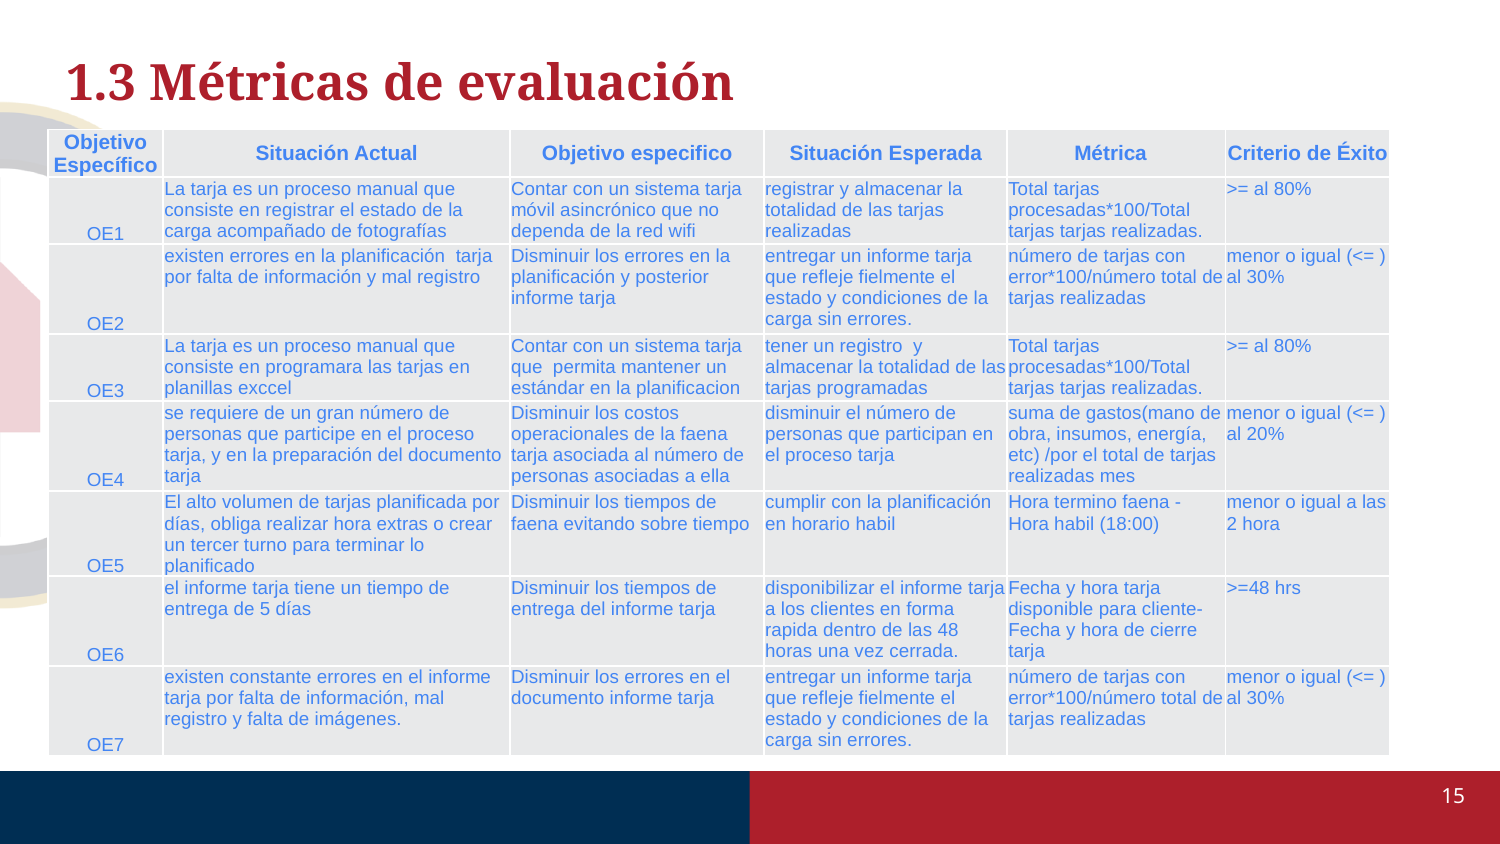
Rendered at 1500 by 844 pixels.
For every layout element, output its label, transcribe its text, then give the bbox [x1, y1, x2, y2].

table_cell el informe tarja tiene un tiempo de entrega de 5 días [164, 577, 509, 665]
table_header Métrica [1008, 130, 1225, 176]
table_cell existen constante errores en el informe tarja por falta de información, mal registro y falta de imágenes. [164, 667, 509, 755]
table_cell OE6 [49, 577, 162, 665]
table_cell entregar un informe tarja que refleje fielmente el estado y condiciones de la carga sin errores. [765, 245, 1006, 333]
picture [0, 771, 1500, 844]
table_cell suma de gastos(mano de obra, insumos, energía, etc) /por el total de tarjas realizadas mes [1008, 402, 1225, 490]
table_header Criterio de Éxito [1226, 130, 1389, 176]
table_cell disponibilizar el informe tarja a los clientes en forma rapida dentro de las 48 horas una vez cerrada. [765, 577, 1006, 665]
table_cell OE4 [49, 402, 162, 490]
table_cell número de tarjas con error*100/número total de tarjas realizadas [1008, 667, 1225, 755]
table_header Situación Esperada [765, 130, 1006, 176]
table_header Objetivo especifico [511, 130, 763, 176]
table_cell OE3 [49, 335, 162, 400]
table_cell tener un registro y almacenar la totalidad de las tarjas programadas [765, 335, 1006, 400]
table_cell Contar con un sistema tarja móvil asincrónico que no dependa de la red wifi [511, 178, 763, 243]
table_cell OE2 [49, 245, 162, 333]
table_cell Total tarjas procesadas*100/Total tarjas tarjas realizadas. [1008, 335, 1225, 400]
table_cell Disminuir los costos operacionales de la faena tarja asociada al número de personas asociadas a ella [511, 402, 763, 490]
table_cell menor o igual (<= ) al 30% [1226, 667, 1389, 755]
table_cell >= al 80% [1226, 335, 1389, 400]
table_cell Total tarjas procesadas*100/Total tarjas tarjas realizadas. [1008, 178, 1225, 243]
table_cell cumplir con la planificación en horario habil [765, 492, 1006, 575]
table_cell Disminuir los tiempos de entrega del informe tarja [511, 577, 763, 665]
table_cell Fecha y hora tarja disponible para cliente-Fecha y hora de cierre tarja [1008, 577, 1225, 665]
table_cell La tarja es un proceso manual que consiste en programara las tarjas en planillas exccel [164, 335, 509, 400]
table_cell Disminuir los tiempos de faena evitando sobre tiempo [511, 492, 763, 575]
table_cell entregar un informe tarja que refleje fielmente el estado y condiciones de la carga sin errores. [765, 667, 1006, 755]
table_cell menor o igual (<= ) al 20% [1226, 402, 1389, 490]
table_cell disminuir el número de personas que participan en el proceso tarja [765, 402, 1006, 490]
table_cell >=48 hrs [1226, 577, 1389, 665]
table_header Situación Actual [164, 130, 509, 176]
table_cell El alto volumen de tarjas planificada por días, obliga realizar hora extras o crear un tercer turno para terminar lo planificado [164, 492, 509, 575]
title 1.3 Métricas de evaluación [51, 35, 1449, 130]
table_cell Contar con un sistema tarja que permita mantener un estándar en la planificacion [511, 335, 763, 400]
table_cell OE7 [49, 667, 162, 755]
table_cell menor o igual (<= ) al 30% [1226, 245, 1389, 333]
table_cell Disminuir los errores en la planificación y posterior informe tarja [511, 245, 763, 333]
table_cell Hora termino faena - Hora habil (18:00) [1008, 492, 1225, 575]
table_cell existen errores en la planificación tarja por falta de información y mal registro [164, 245, 509, 333]
table_cell OE1 [49, 178, 162, 243]
table_cell se requiere de un gran número de personas que participe en el proceso tarja, y en la preparación del documento tarja [164, 402, 509, 490]
picture [0, 97, 51, 640]
table_cell registrar y almacenar la totalidad de las tarjas realizadas [765, 178, 1006, 243]
table_header Objetivo Específico [49, 130, 162, 176]
table_cell OE5 [49, 492, 162, 575]
table_cell menor o igual a las 2 hora [1226, 492, 1389, 575]
table_cell La tarja es un proceso manual que consiste en registrar el estado de la carga acompañado de fotografías [164, 178, 509, 243]
table_cell >= al 80% [1226, 178, 1389, 243]
table_cell número de tarjas con error*100/número total de tarjas realizadas [1008, 245, 1225, 333]
table_cell Disminuir los errores en el documento informe tarja [511, 667, 763, 755]
slide_number 15 [1389, 764, 1480, 830]
